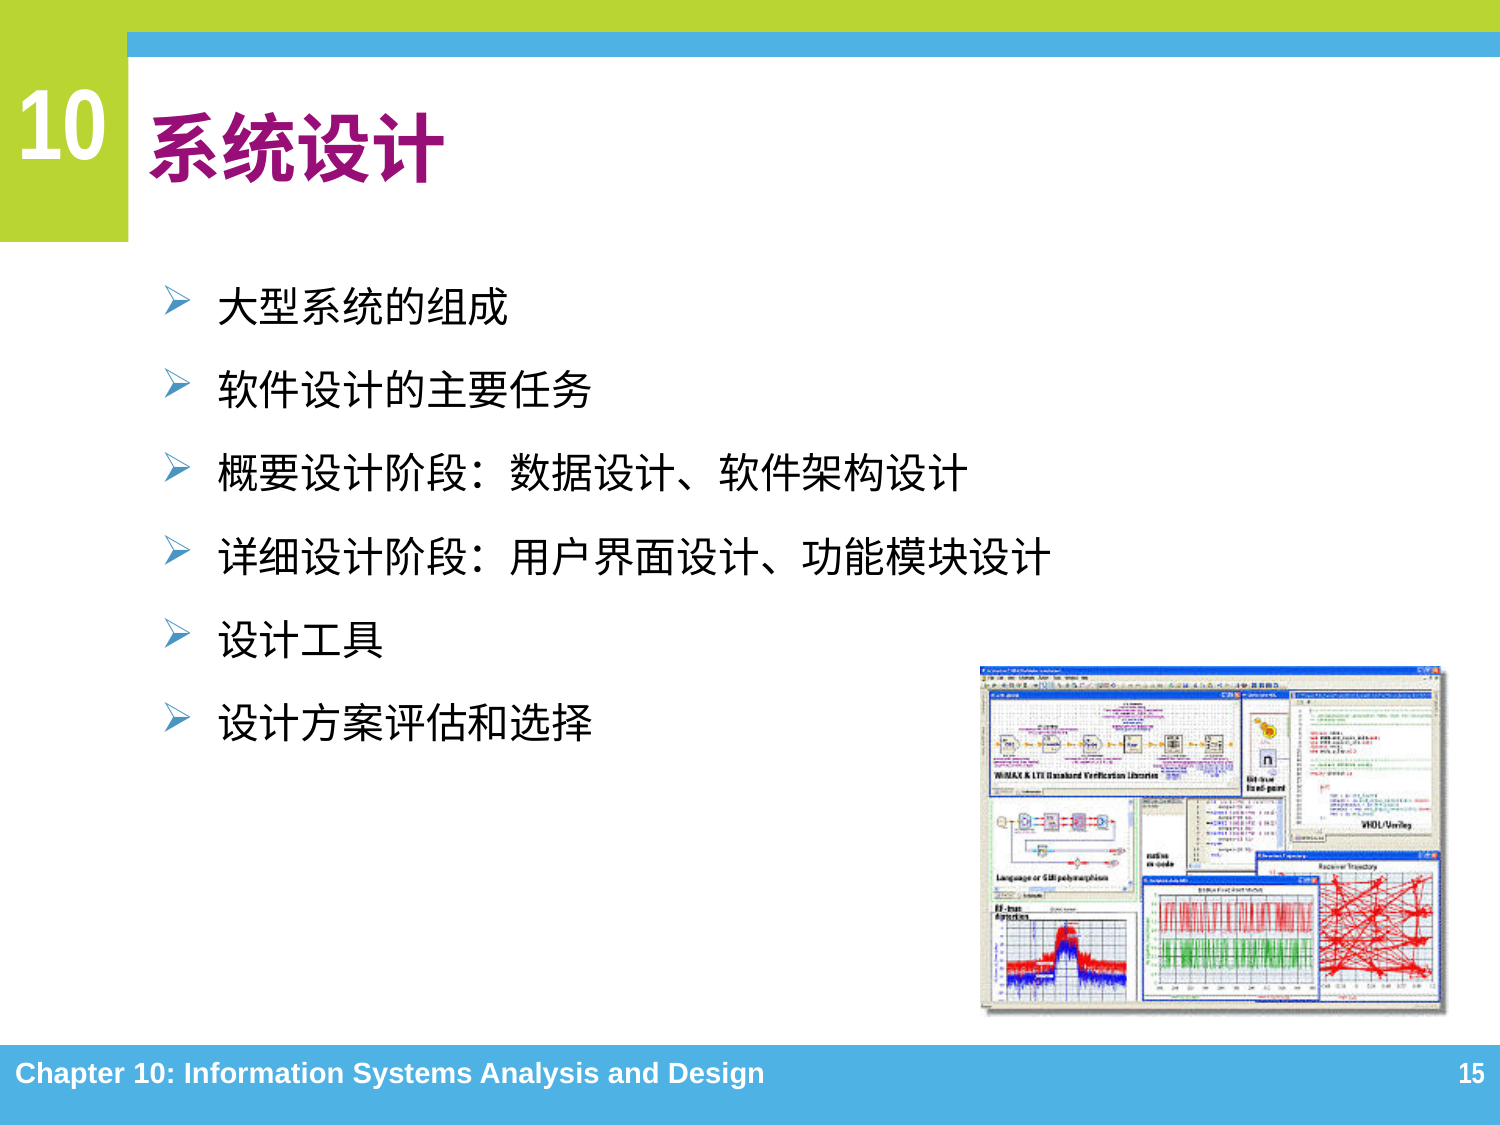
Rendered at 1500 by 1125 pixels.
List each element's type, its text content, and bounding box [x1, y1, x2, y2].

slide_number 15 [1149, 1046, 1500, 1125]
footer Chapter 10: Information Systems Analysis and Design [0, 1046, 1149, 1125]
title 系统设计 [131, 60, 1500, 234]
picture [979, 666, 1450, 1017]
list 大型系统的组成 软件设计的主要任务 概要设计阶段：数据设计、软件架构设计 详细设计阶段：用户界面设计、功能模块设计 设计工具 设计方案评估和选择 [145, 247, 1500, 1046]
